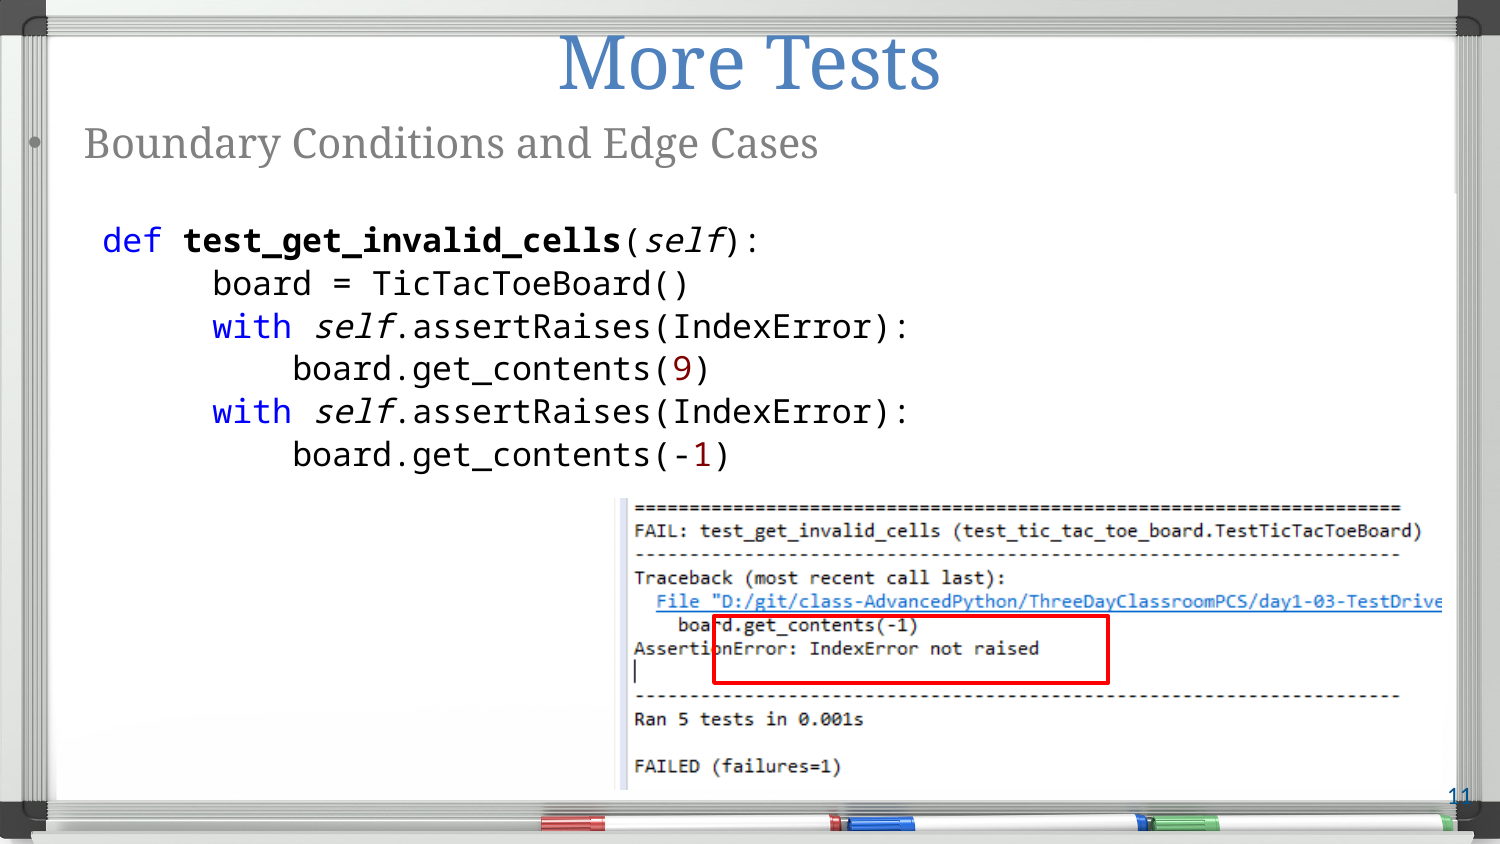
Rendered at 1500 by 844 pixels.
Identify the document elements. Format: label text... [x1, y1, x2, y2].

slide_number 11 [1387, 771, 1488, 817]
title More Tests [12, 9, 1488, 109]
text_box def test_get_invalid_cells(self): board = TicTacToeBoard() with self.assertRaises(IndexError): board.get_contents(9) with self.assertRaises(IndexError): board.get_contents(-1) [37, 209, 963, 481]
picture [0, 0, 1500, 844]
list Boundary Conditions and Edge Cases [12, 109, 1488, 210]
